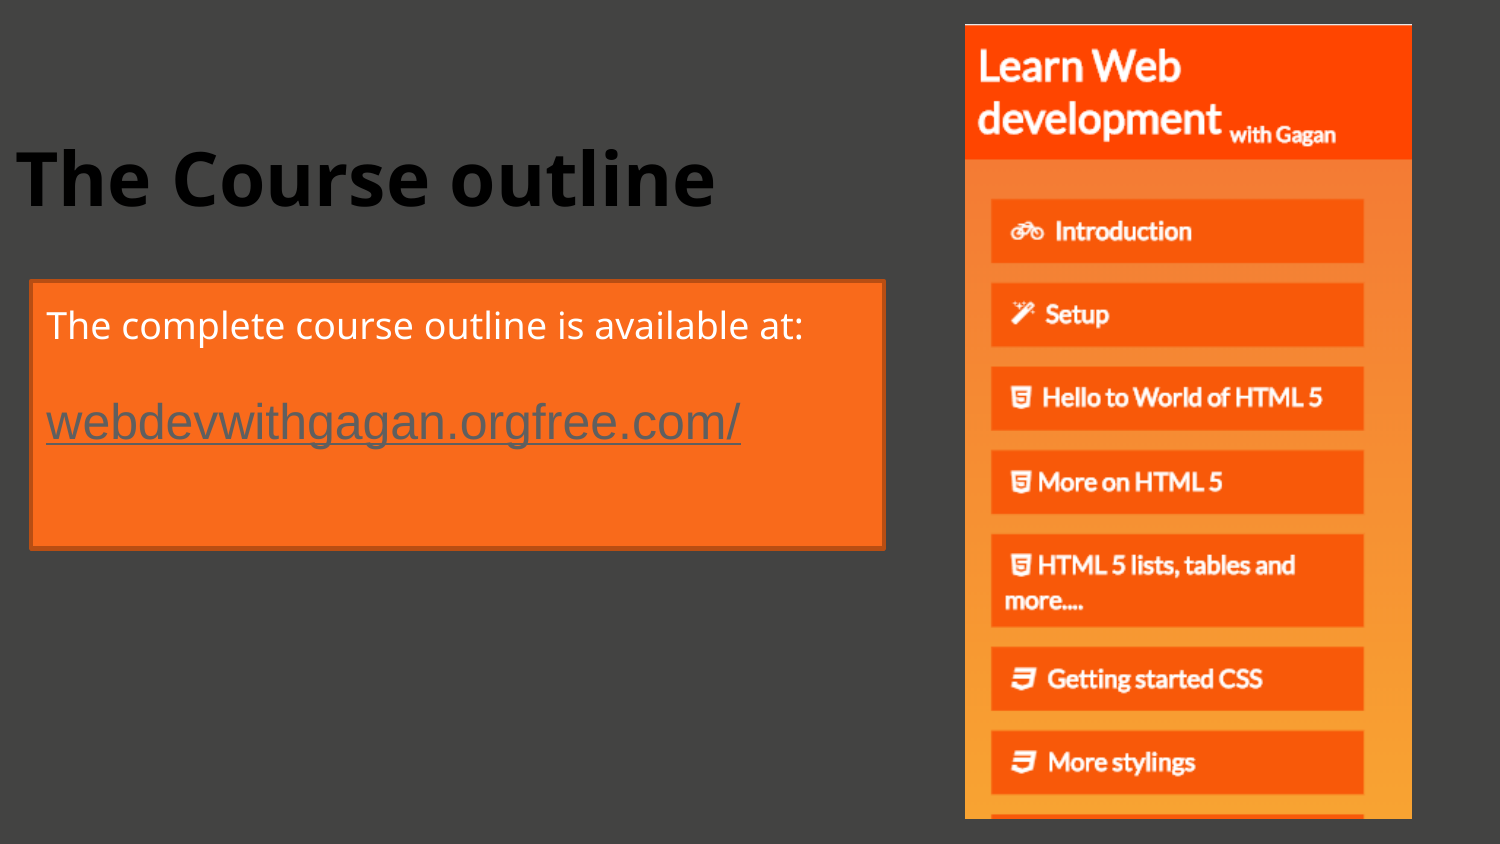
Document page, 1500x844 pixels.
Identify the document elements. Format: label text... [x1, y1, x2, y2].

title The Course outline [0, 116, 853, 243]
picture [965, 24, 1412, 819]
title The complete course outline is available at: webdevwithgagan.orgfree.com/ [29, 279, 886, 551]
